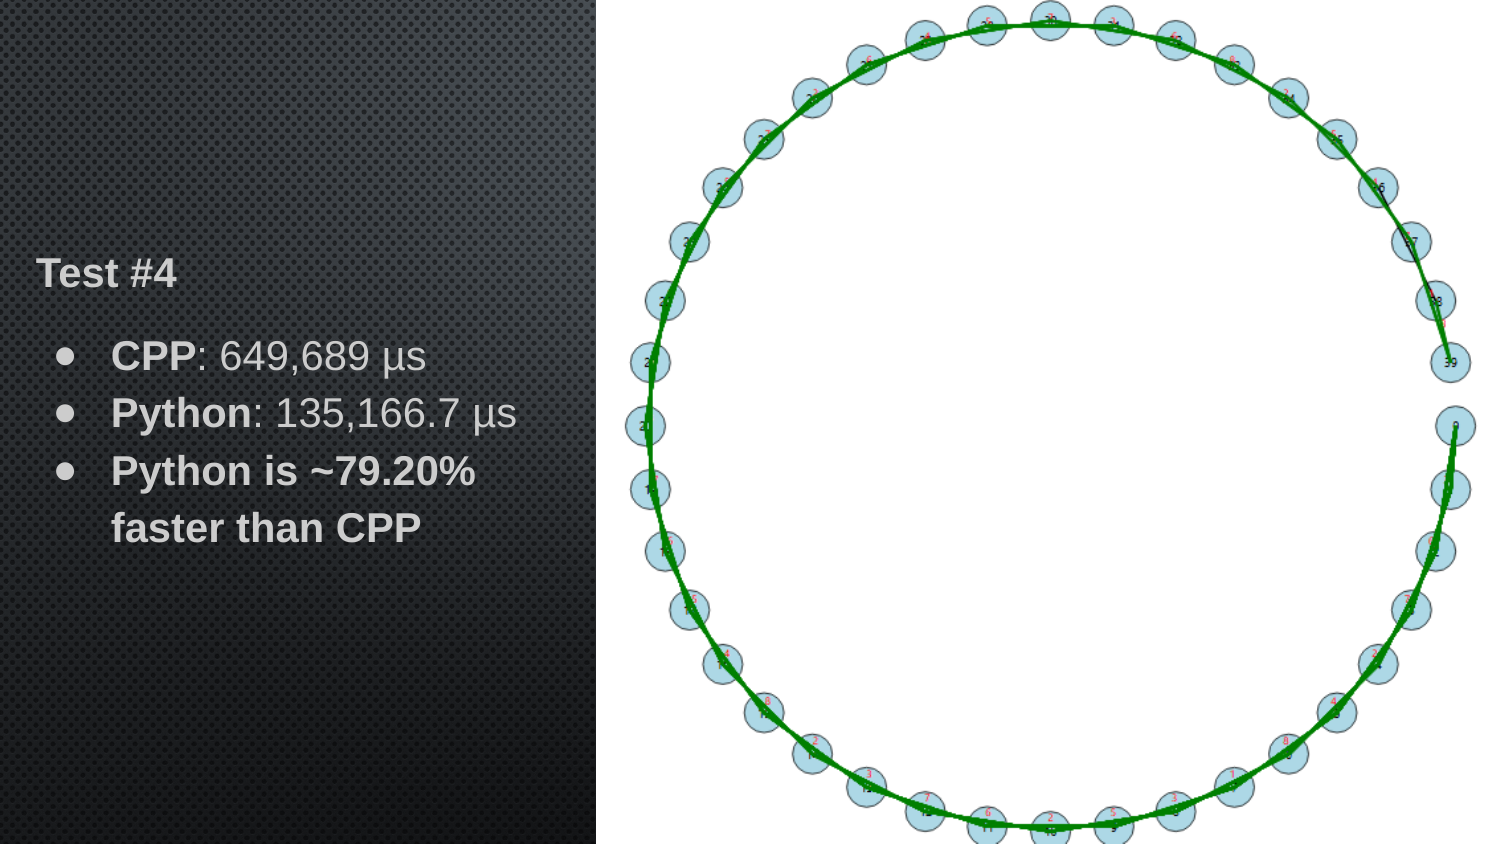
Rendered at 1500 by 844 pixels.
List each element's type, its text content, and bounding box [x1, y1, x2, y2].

text_box Test #4 CPP: 649,689 µs Python: 135,166.7 µs Python is ~79.20% faster than CPP [20, 223, 547, 567]
picture [0, 0, 1500, 844]
